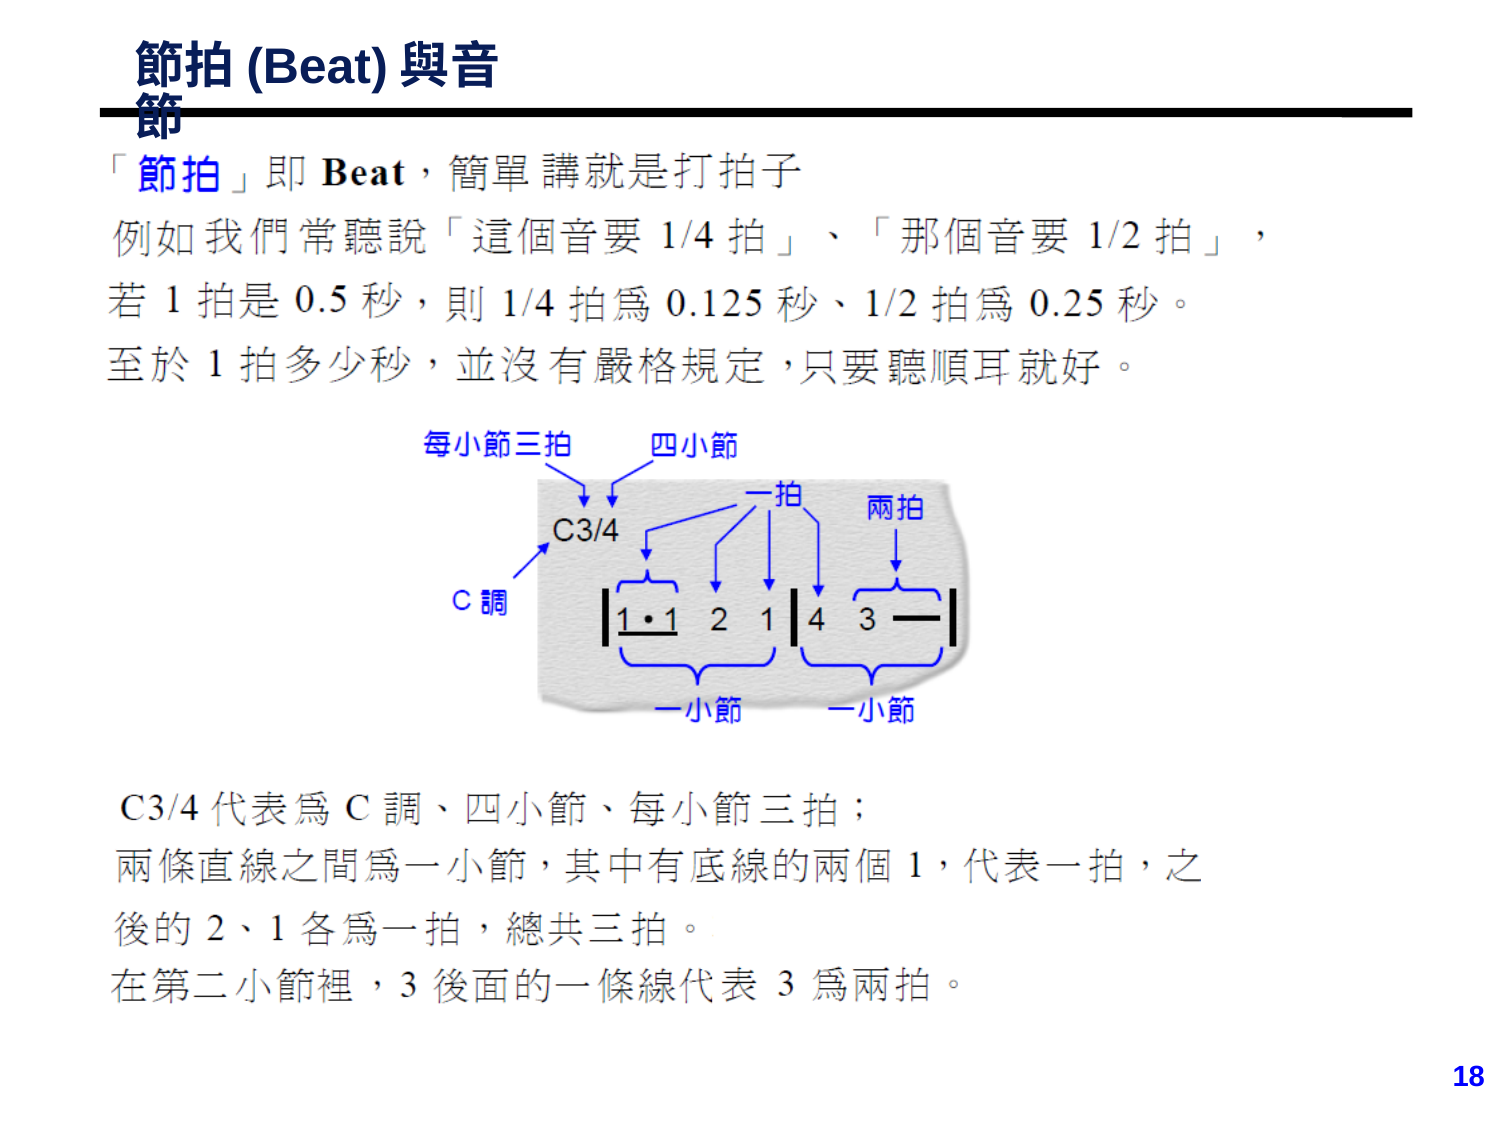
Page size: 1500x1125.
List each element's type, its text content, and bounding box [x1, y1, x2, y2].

picture [104, 786, 1202, 1012]
picture [407, 420, 974, 729]
picture [100, 143, 1270, 396]
title 節拍(Beat)與音節 [123, 37, 541, 99]
slide_number 18 [1187, 1050, 1500, 1125]
